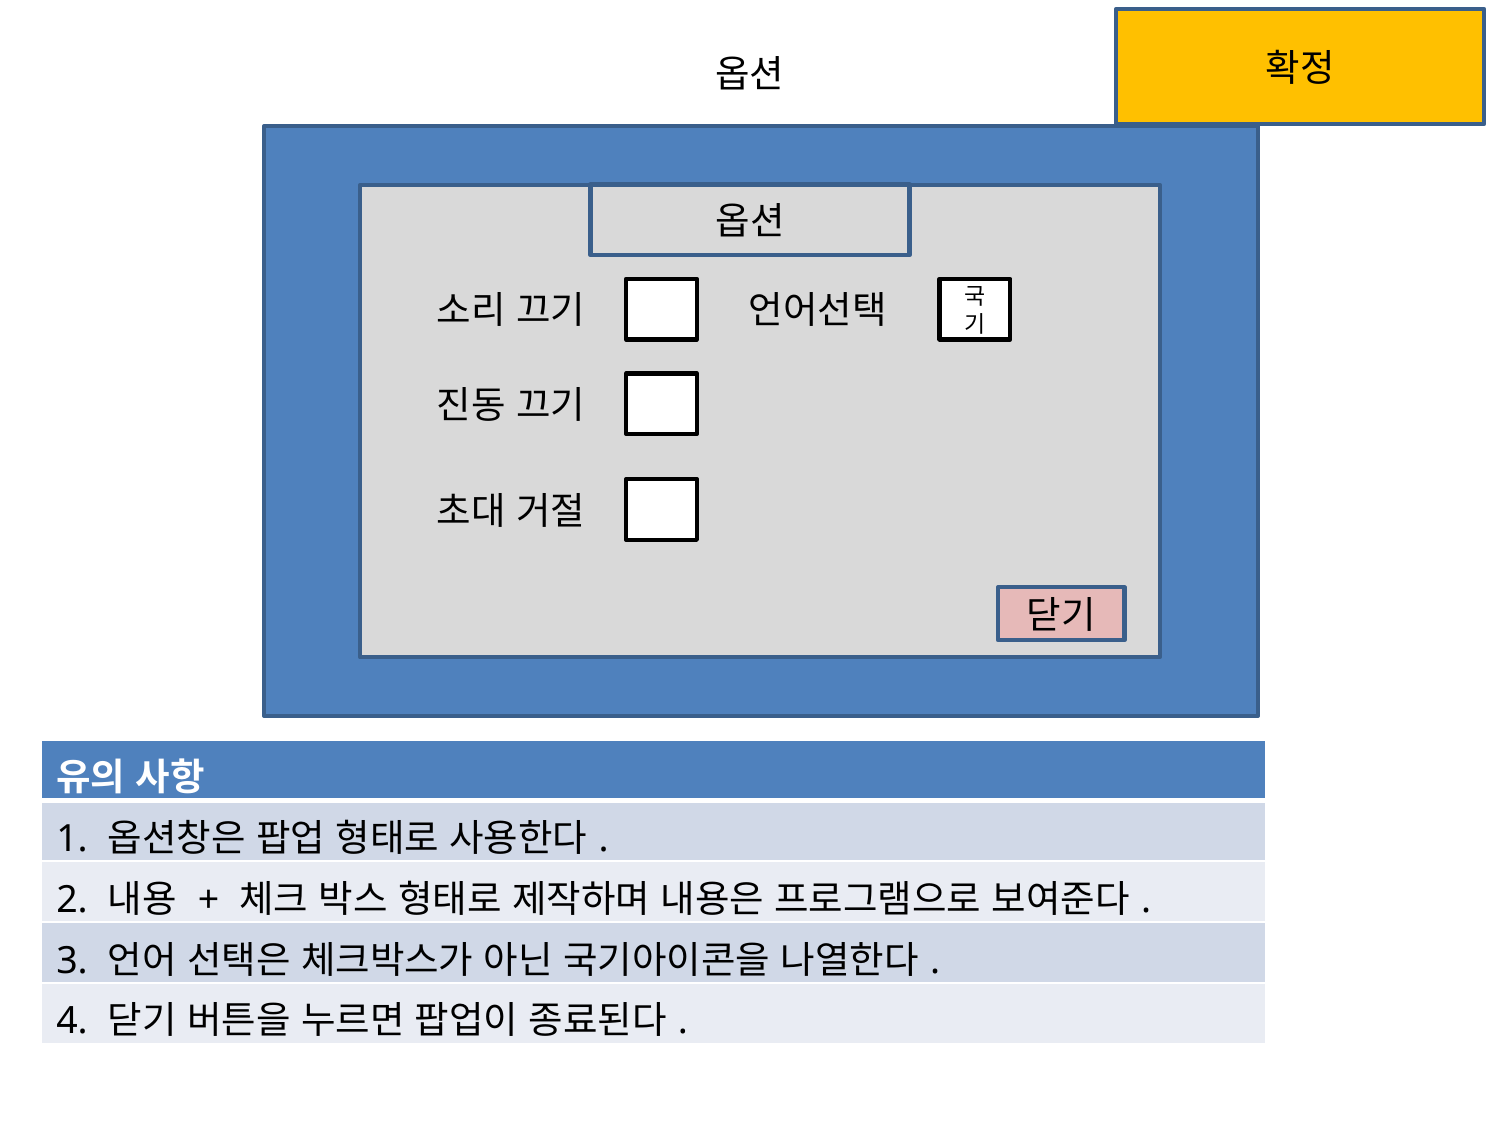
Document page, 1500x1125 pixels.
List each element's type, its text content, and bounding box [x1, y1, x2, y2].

text_box 옵션 [700, 42, 800, 103]
table_cell 3. 언어 선택은 체크박스가 아닌 국기아이콘을 나열한다. [42, 923, 1265, 982]
table_cell 2. 내용 + 체크 박스 형태로 제작하며 내용은 프로그램으로 보여준다. [42, 862, 1265, 921]
table_header 유의 사항 [42, 741, 1265, 798]
table_cell 1. 옵션창은 팝업 형태로 사용한다. [42, 803, 1265, 860]
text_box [413, 373, 698, 435]
text_box [262, 124, 1260, 718]
table_cell 4. 닫기 버튼을 누르면 팝업이 종료된다. [42, 984, 1265, 1043]
text_box 옵션 [588, 182, 912, 257]
text_box [358, 183, 1162, 659]
text_box 닫기 [996, 585, 1127, 642]
text_box 확정 [1114, 7, 1486, 126]
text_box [726, 278, 1011, 340]
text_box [413, 478, 698, 541]
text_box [413, 278, 698, 340]
